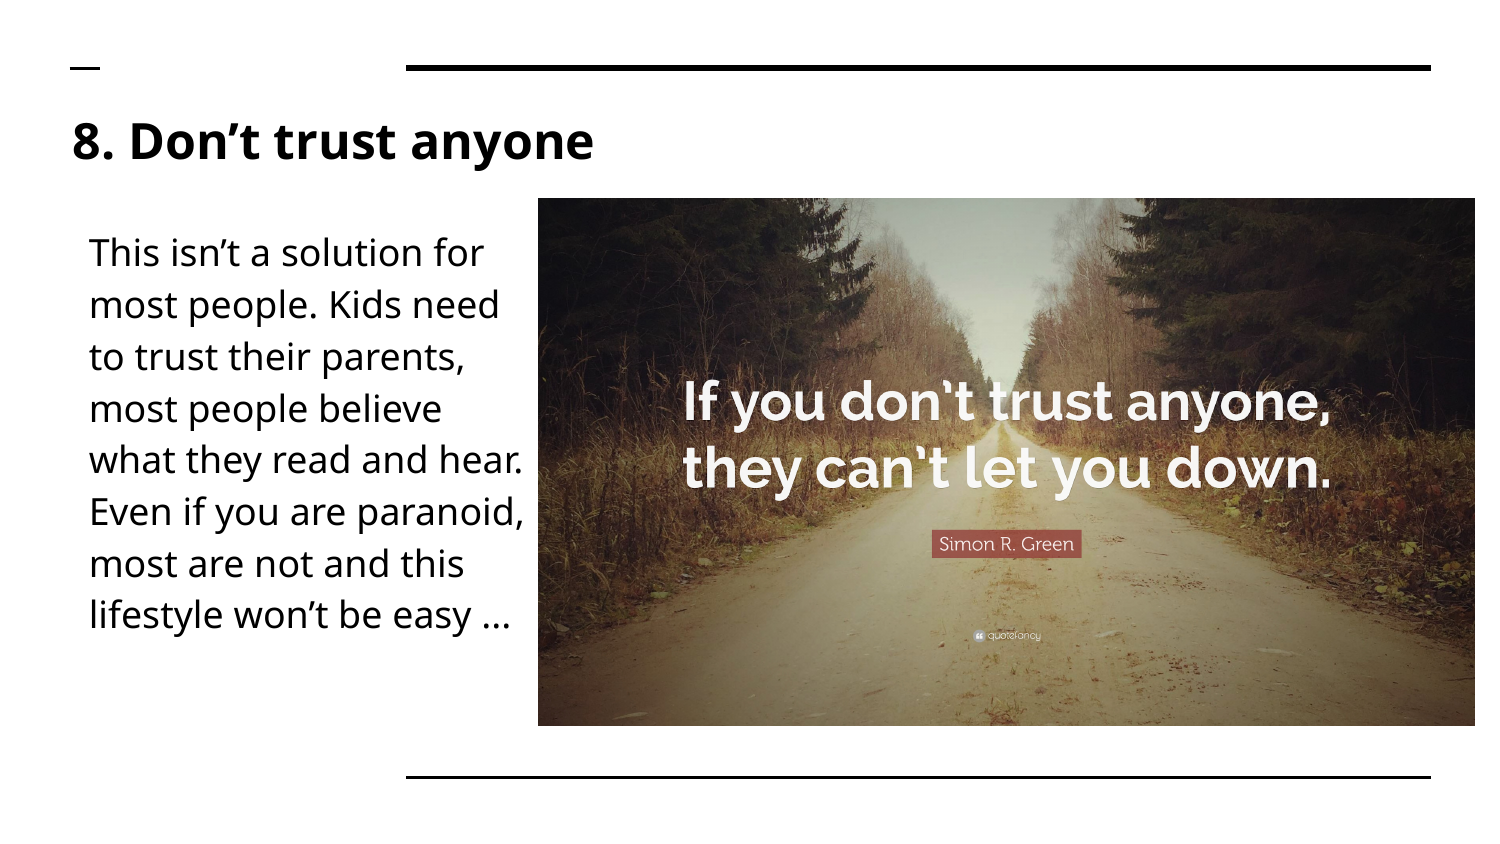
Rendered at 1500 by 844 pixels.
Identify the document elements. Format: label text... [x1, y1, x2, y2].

picture [537, 198, 1476, 726]
list This isn’t a solution for most people. Kids need to trust their parents, most people believe what they read and hear. Even if you are paranoid, most are not and this lifestyle won’t be easy ... [73, 207, 539, 735]
title 8. Don’t trust anyone [57, 94, 1431, 199]
